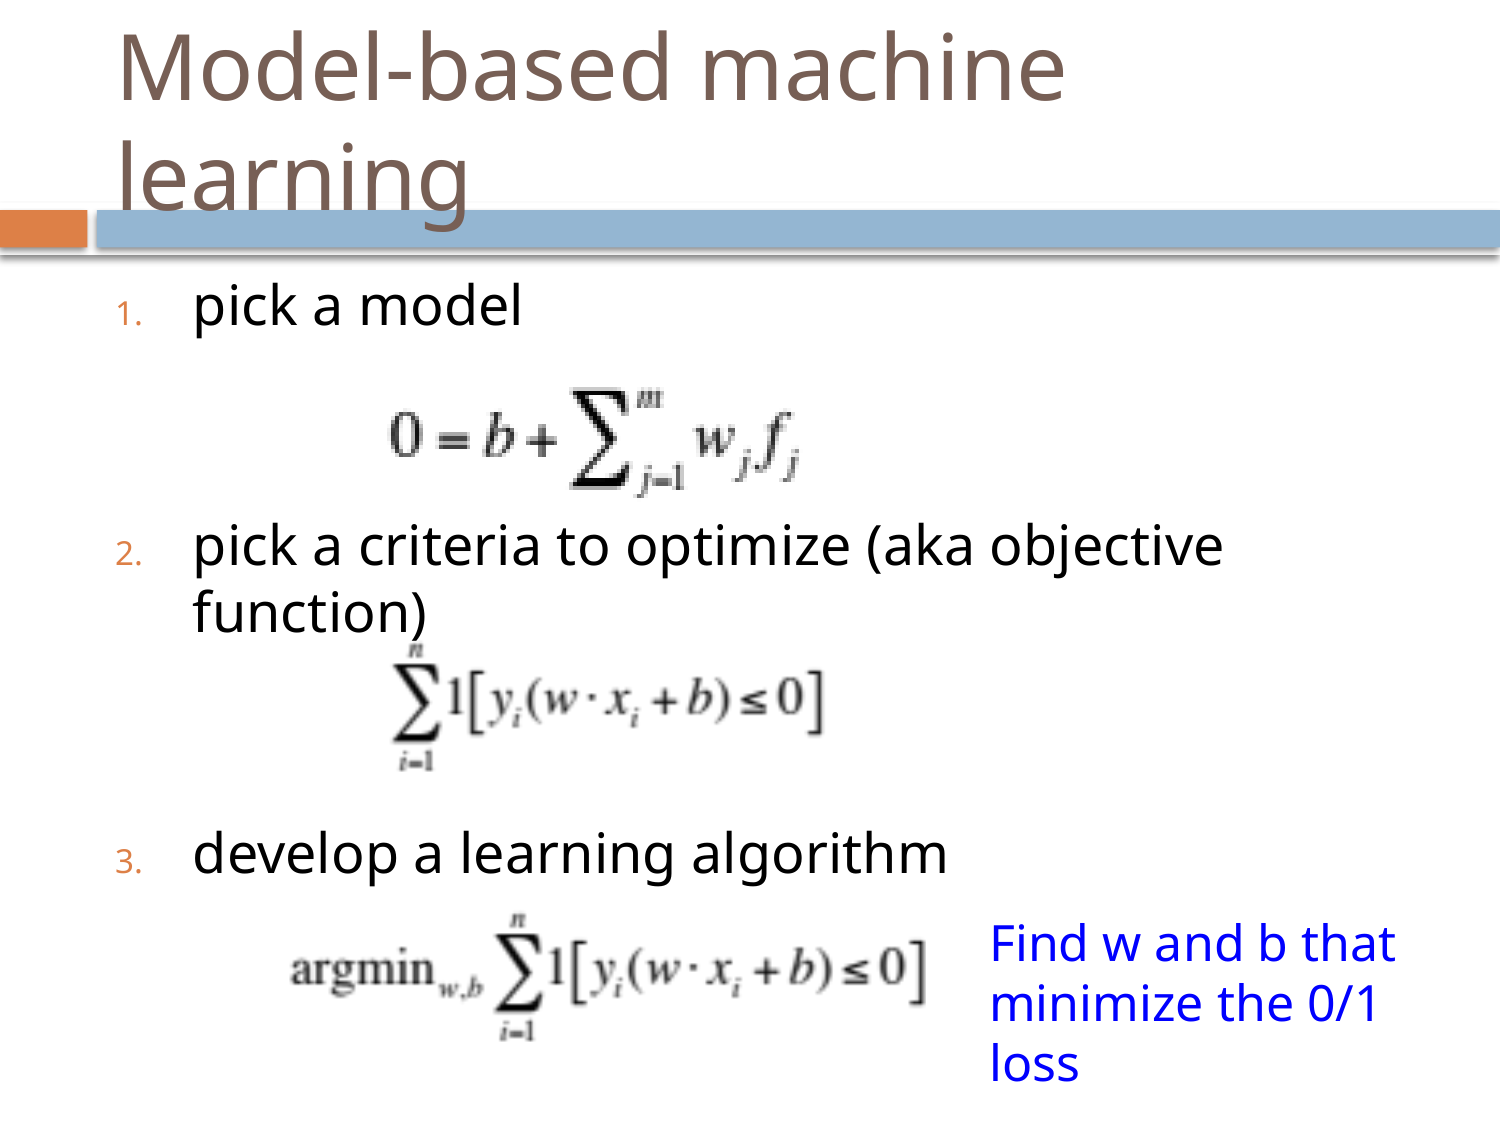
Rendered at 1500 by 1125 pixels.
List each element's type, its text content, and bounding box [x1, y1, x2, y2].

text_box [284, 892, 927, 1046]
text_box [384, 367, 812, 503]
list pick a model pick a criteria to optimize (aka objective function) develop a learning algorithm [100, 262, 1438, 893]
title Model-based machine learning [100, 37, 1438, 200]
text_box Find w and b that minimize the 0/1 loss [974, 904, 1438, 1100]
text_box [385, 622, 832, 776]
